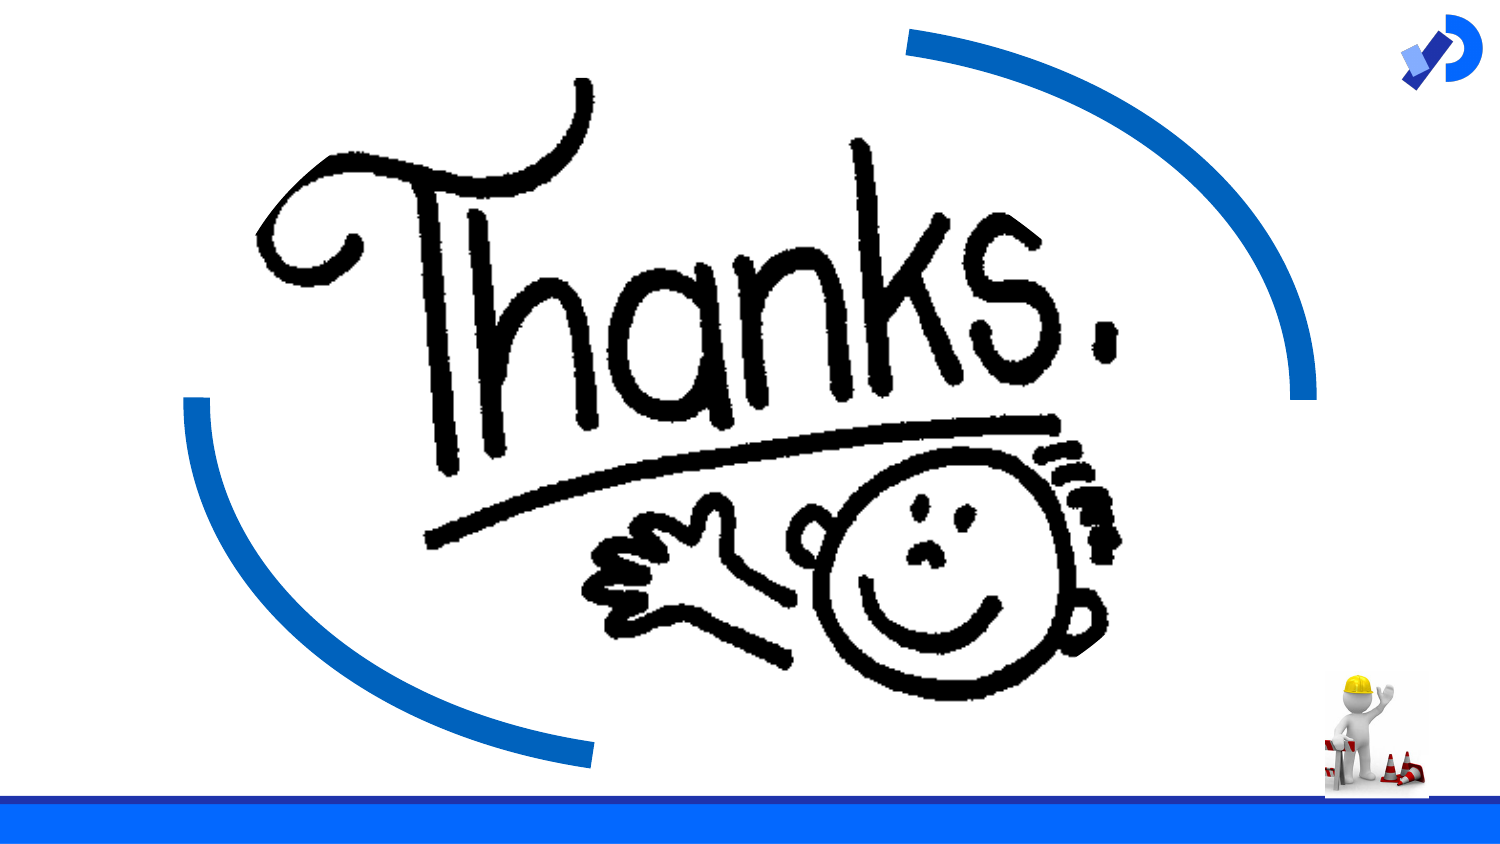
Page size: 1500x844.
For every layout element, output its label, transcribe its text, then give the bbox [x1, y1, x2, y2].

text_box [477, 742, 593, 757]
text_box [0, 806, 1500, 844]
picture [220, 77, 1177, 736]
text_box [195, 395, 216, 505]
slide_number 40 [1074, 794, 1388, 843]
picture [1325, 671, 1429, 799]
text_box [907, 41, 1064, 70]
text_box [1388, 796, 1500, 806]
picture [1398, 9, 1485, 96]
text_box [1185, 150, 1305, 403]
text_box [0, 796, 1074, 806]
